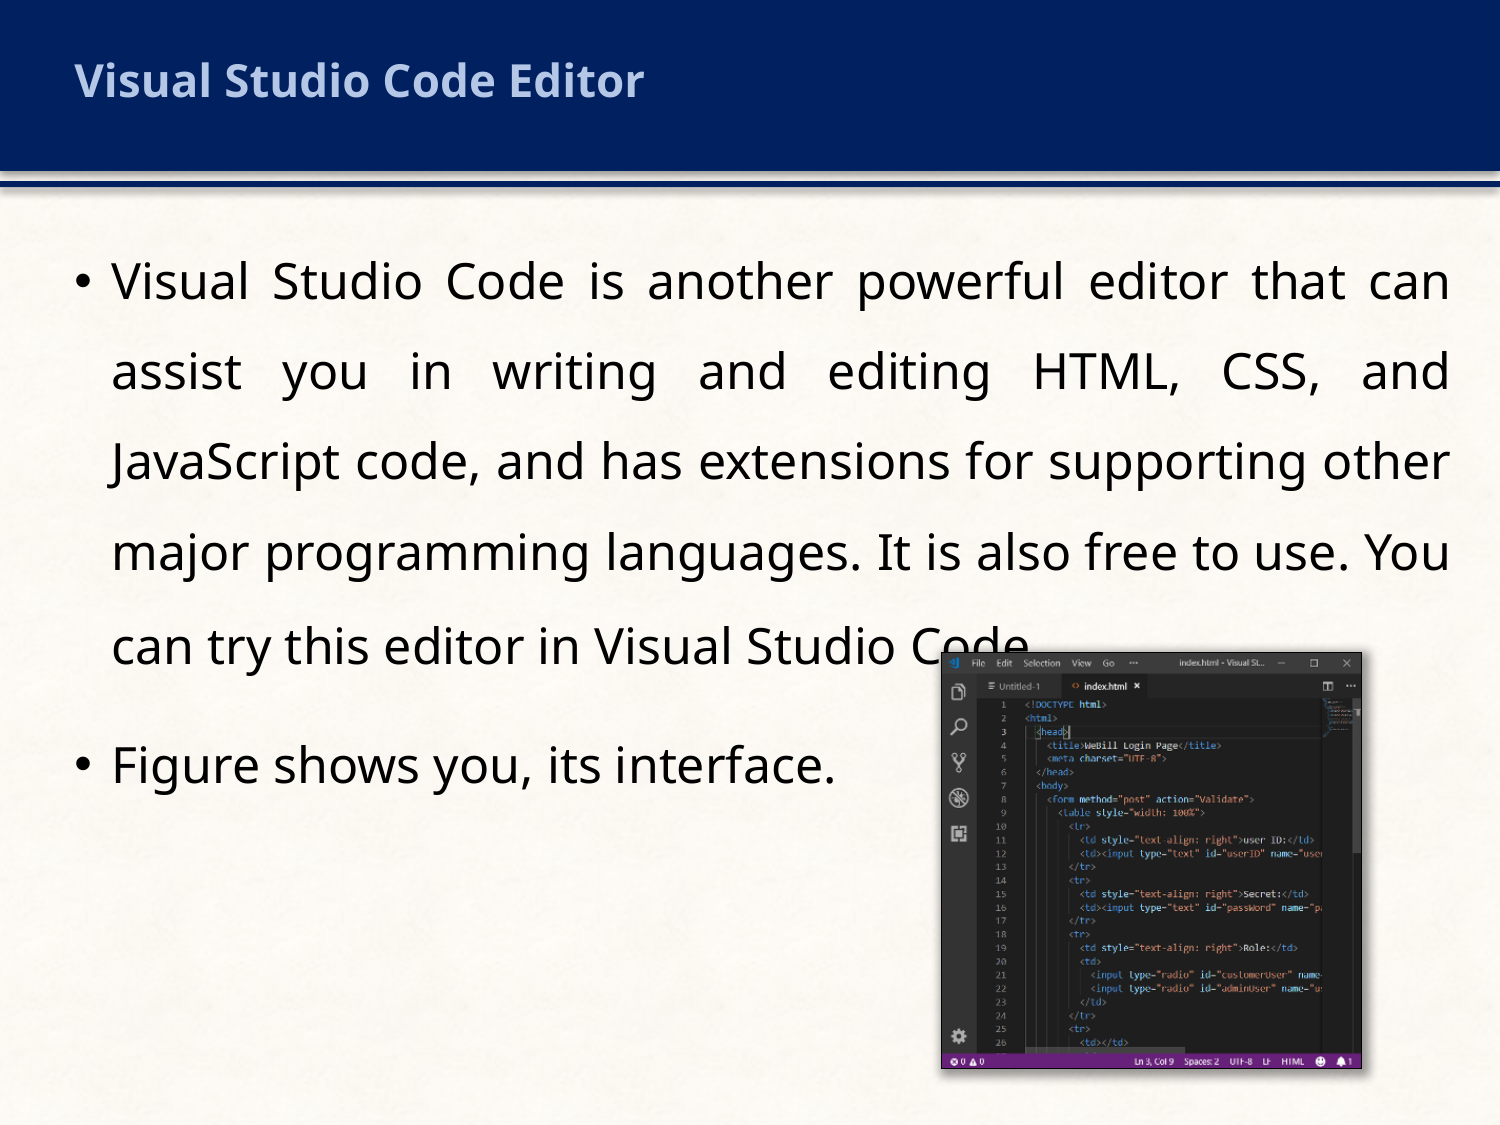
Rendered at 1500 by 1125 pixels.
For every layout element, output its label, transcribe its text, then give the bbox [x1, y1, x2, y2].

list Visual Studio Code is another powerful editor that can assist you in writing and editing HTML, CSS, and JavaScript code, and has extensions for supporting other major programming languages. It is also free to use. You can try this editor in Visual Studio Code. Figure shows you, its interface. [59, 212, 1468, 1099]
title Visual Studio Code Editor [59, 0, 1500, 171]
picture [941, 652, 1362, 1069]
